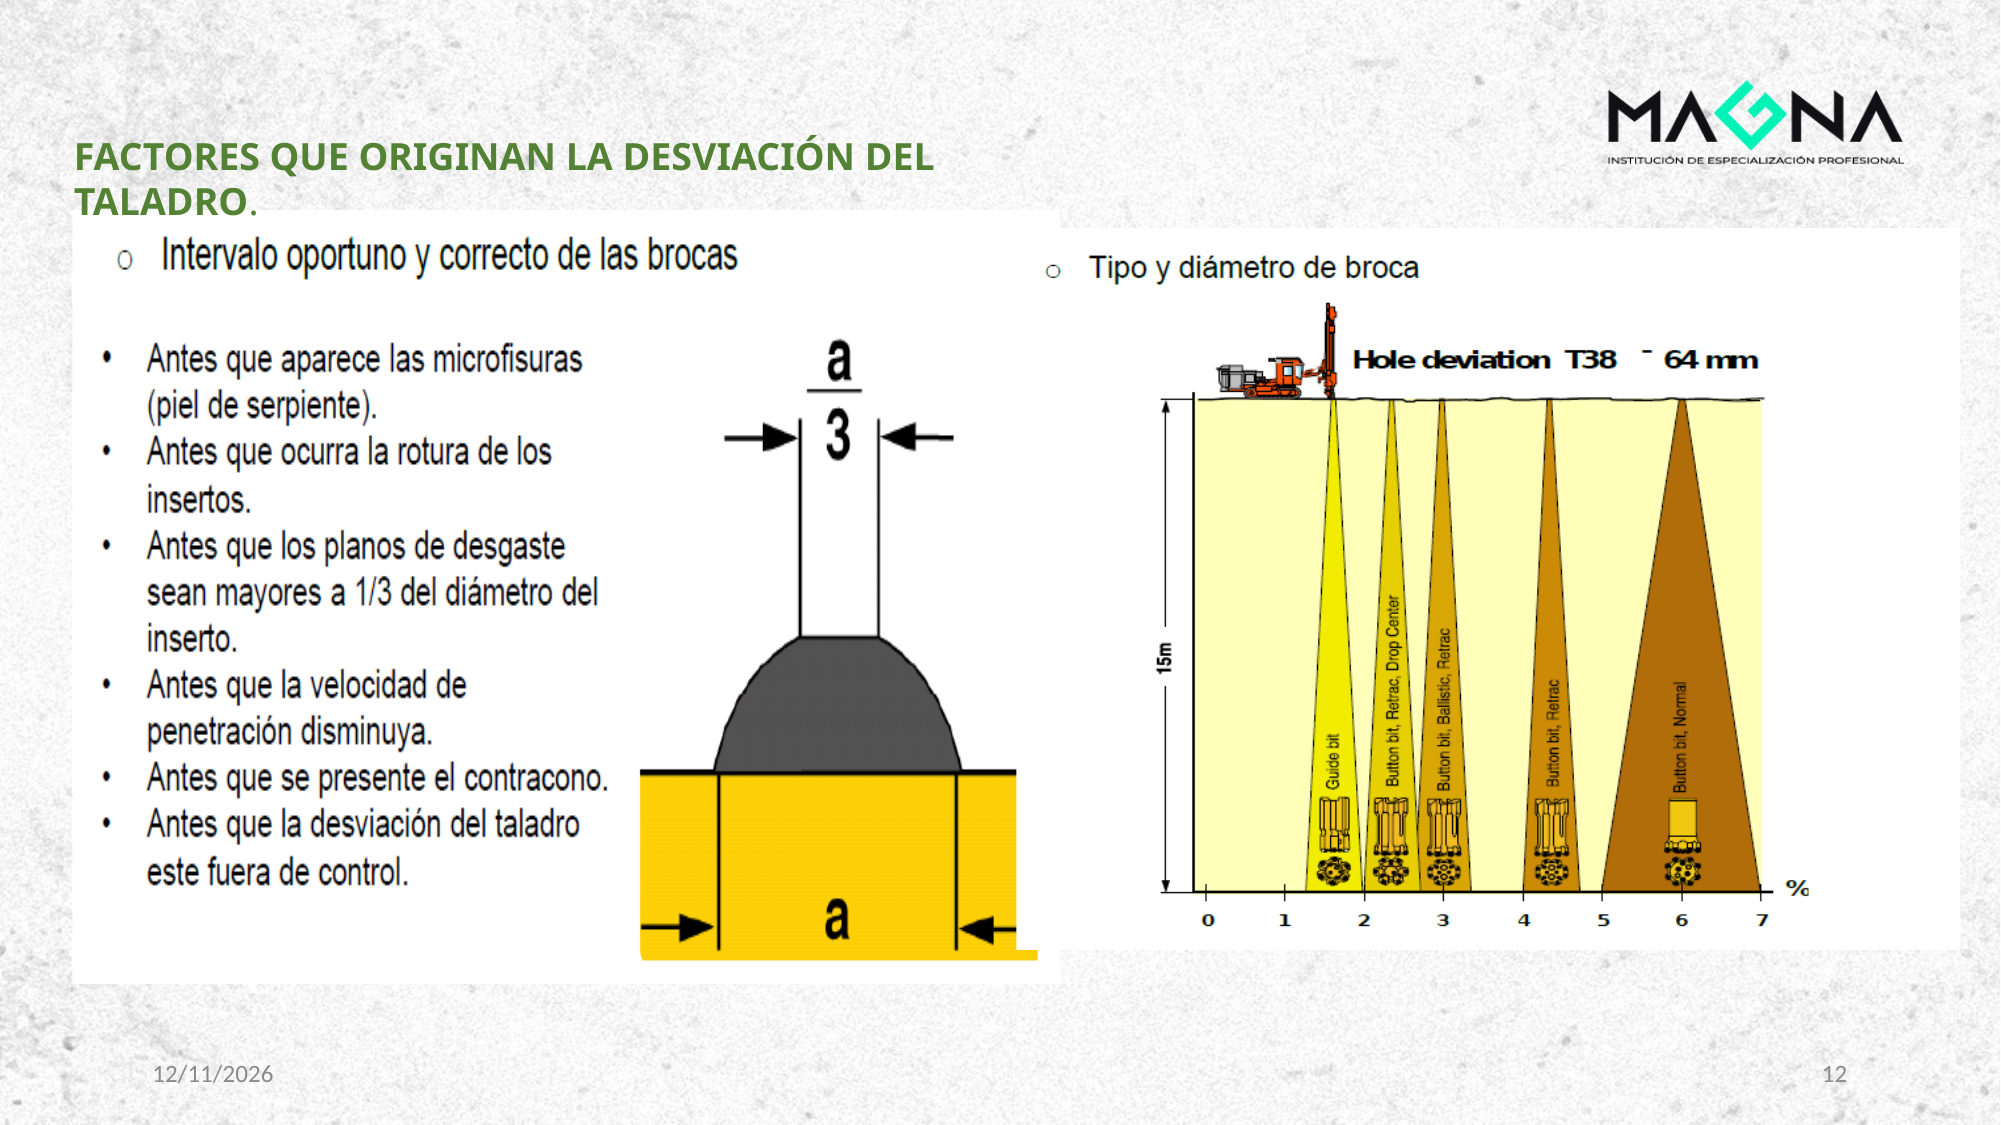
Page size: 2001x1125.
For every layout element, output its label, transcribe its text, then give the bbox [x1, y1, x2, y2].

slide_number 12 [1412, 1042, 1863, 1103]
picture [0, 0, 2001, 1125]
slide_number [137, 1042, 588, 1103]
text_box FACTORES QUE ORIGINAN LA DESVIACIÓN DEL TALADRO. [59, 125, 1059, 230]
